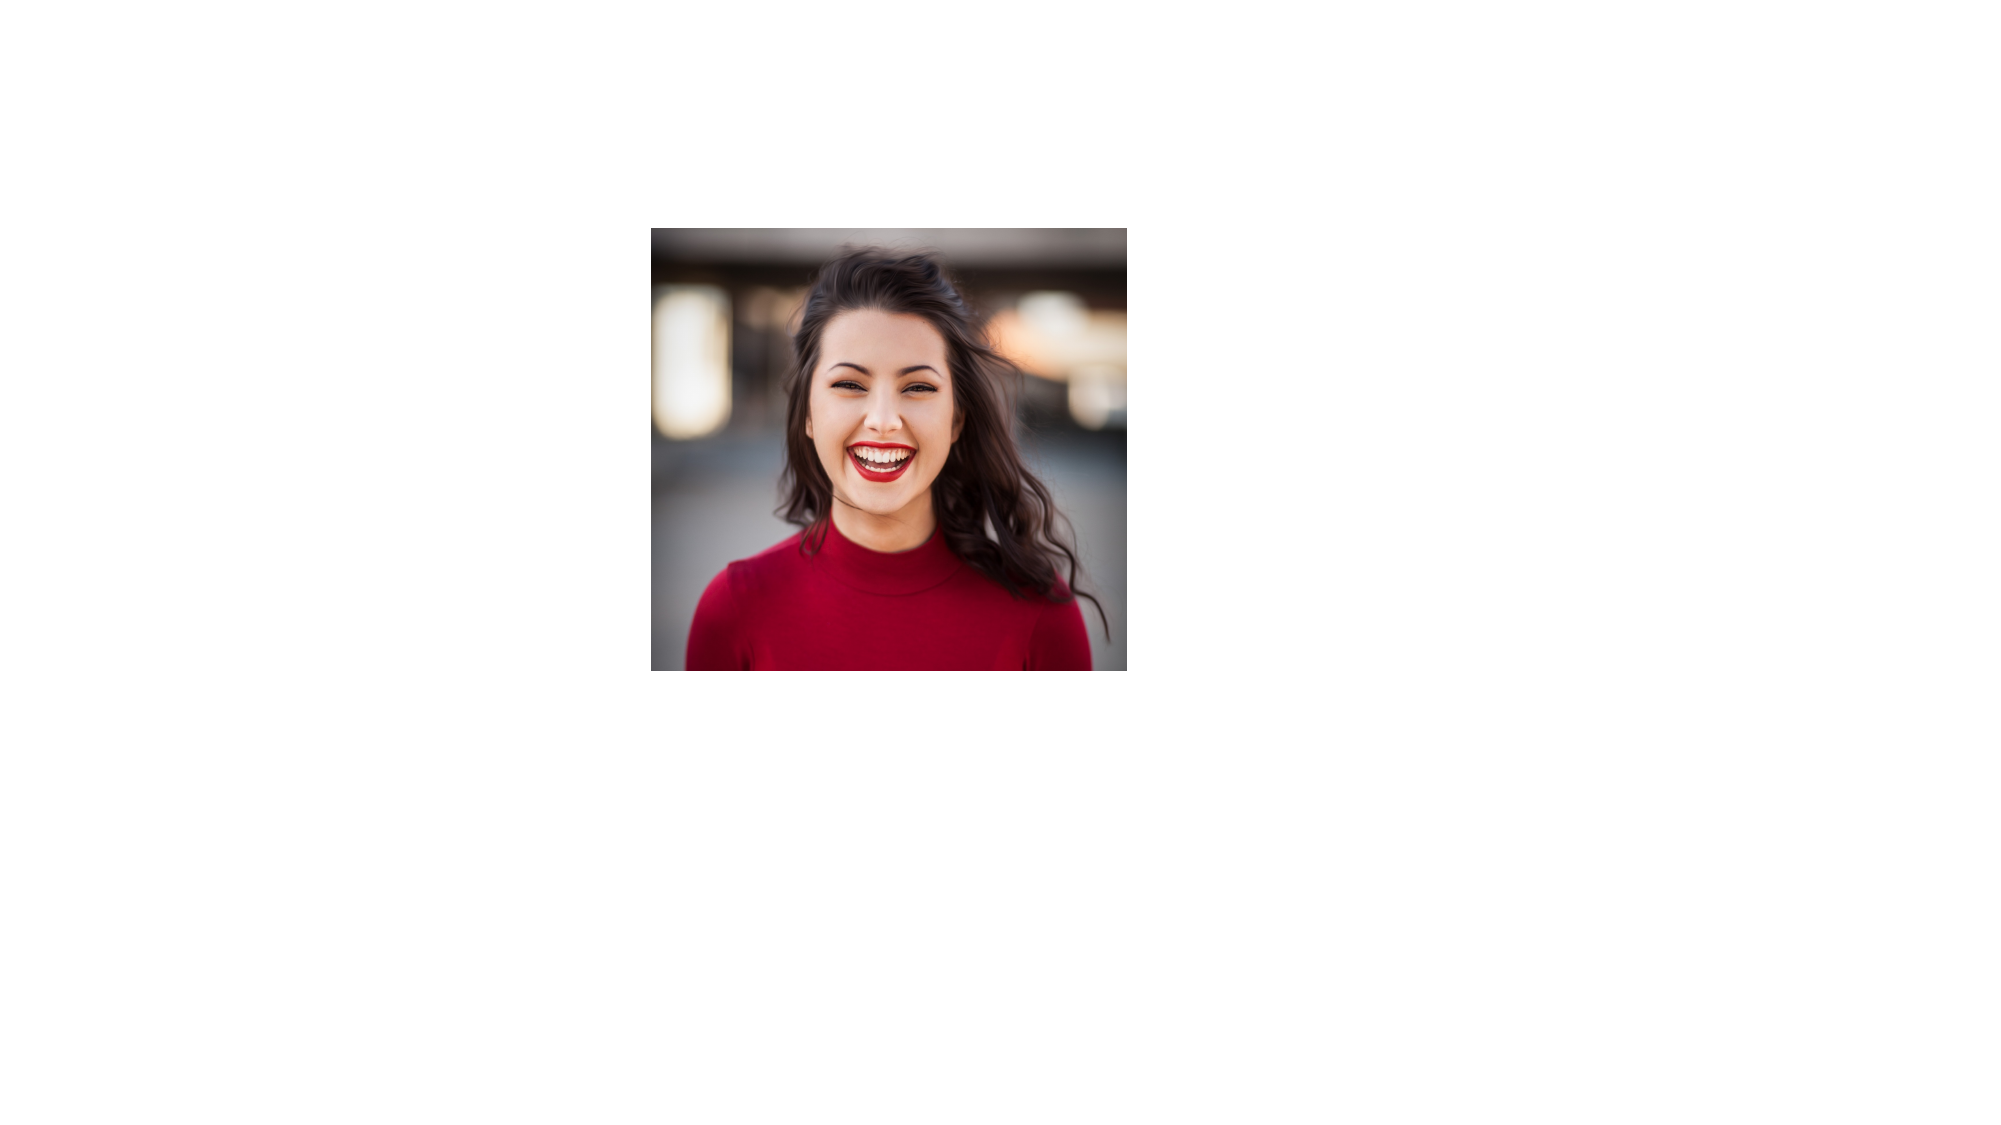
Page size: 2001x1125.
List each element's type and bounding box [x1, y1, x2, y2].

list [651, 228, 1127, 671]
